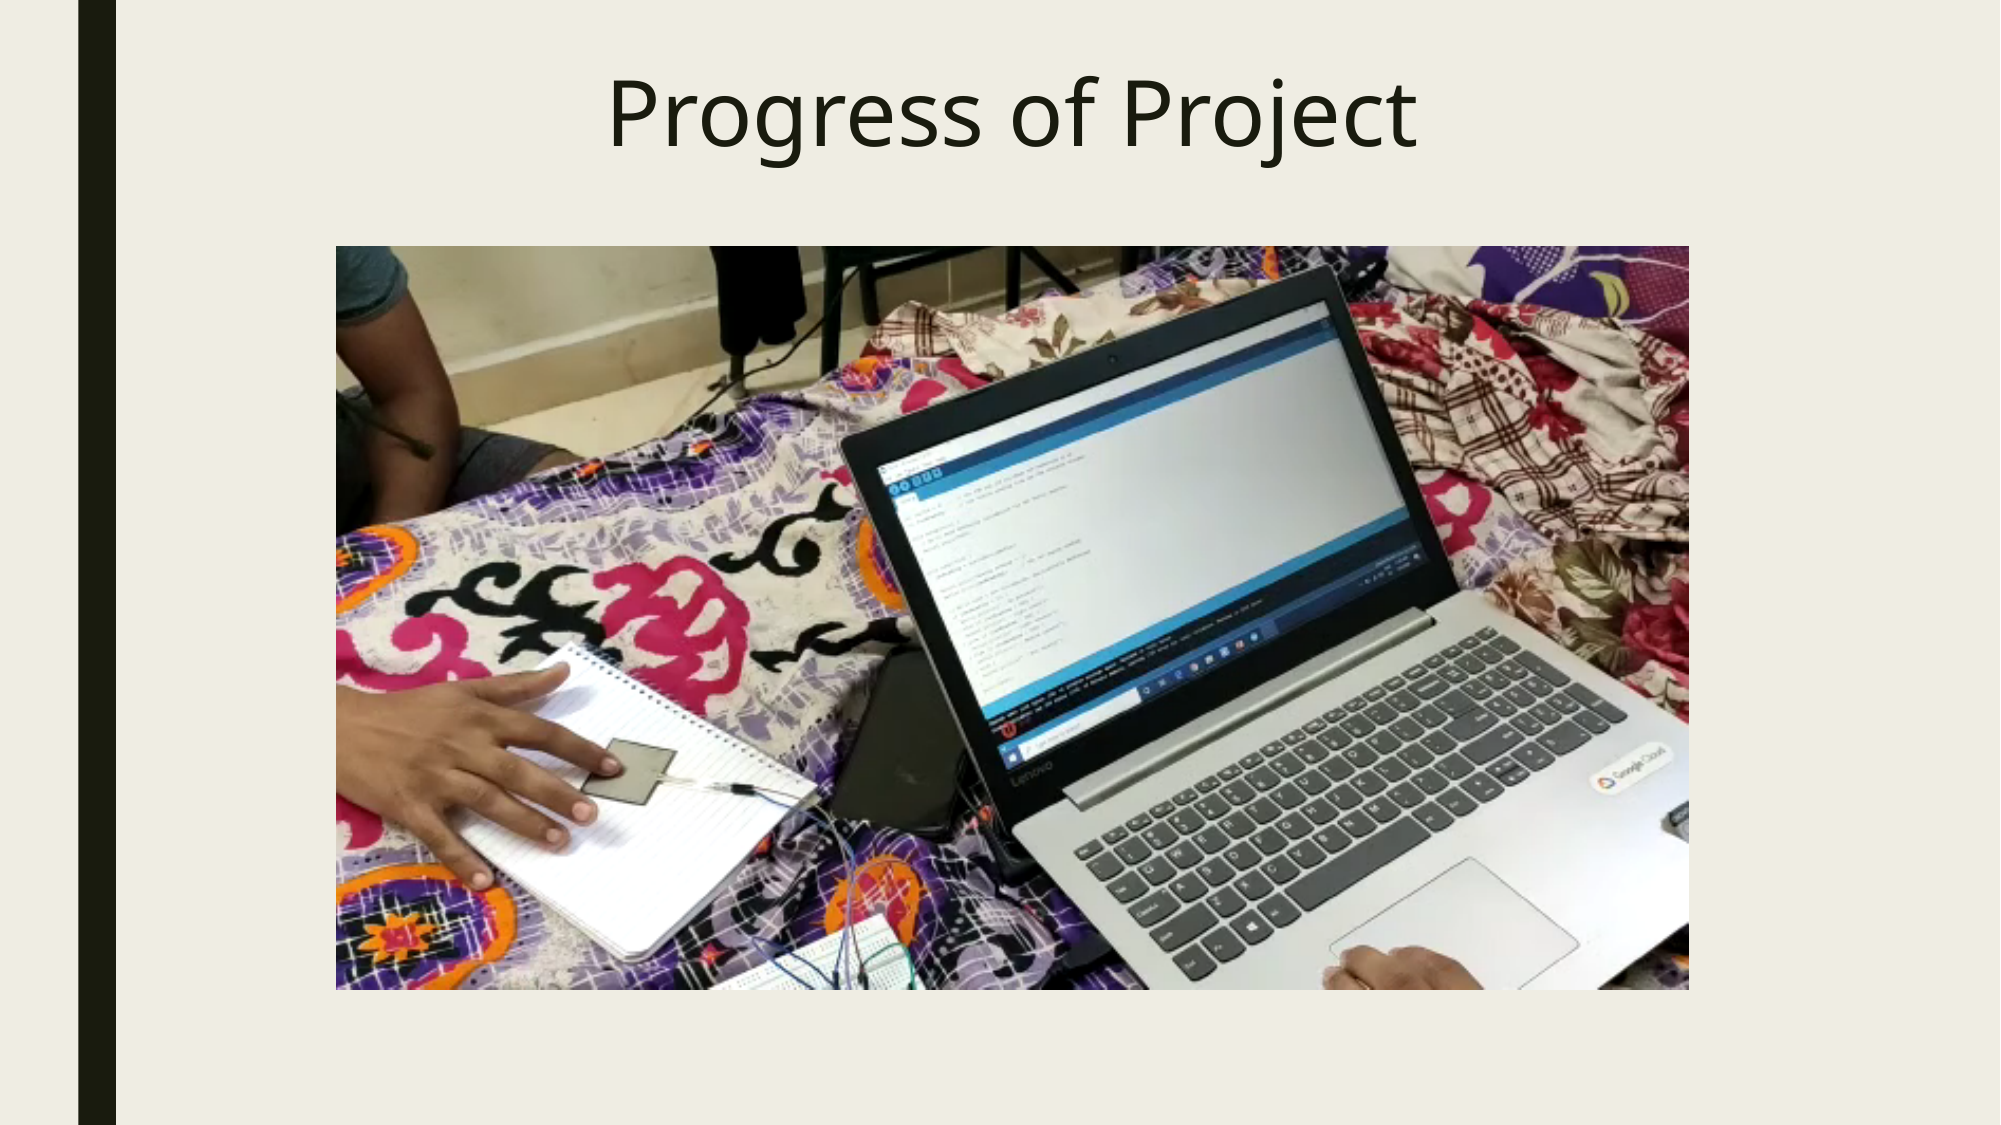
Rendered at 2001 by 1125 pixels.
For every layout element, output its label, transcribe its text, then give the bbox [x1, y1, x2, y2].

title Progress of Project [225, 60, 1800, 304]
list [335, 245, 1690, 991]
